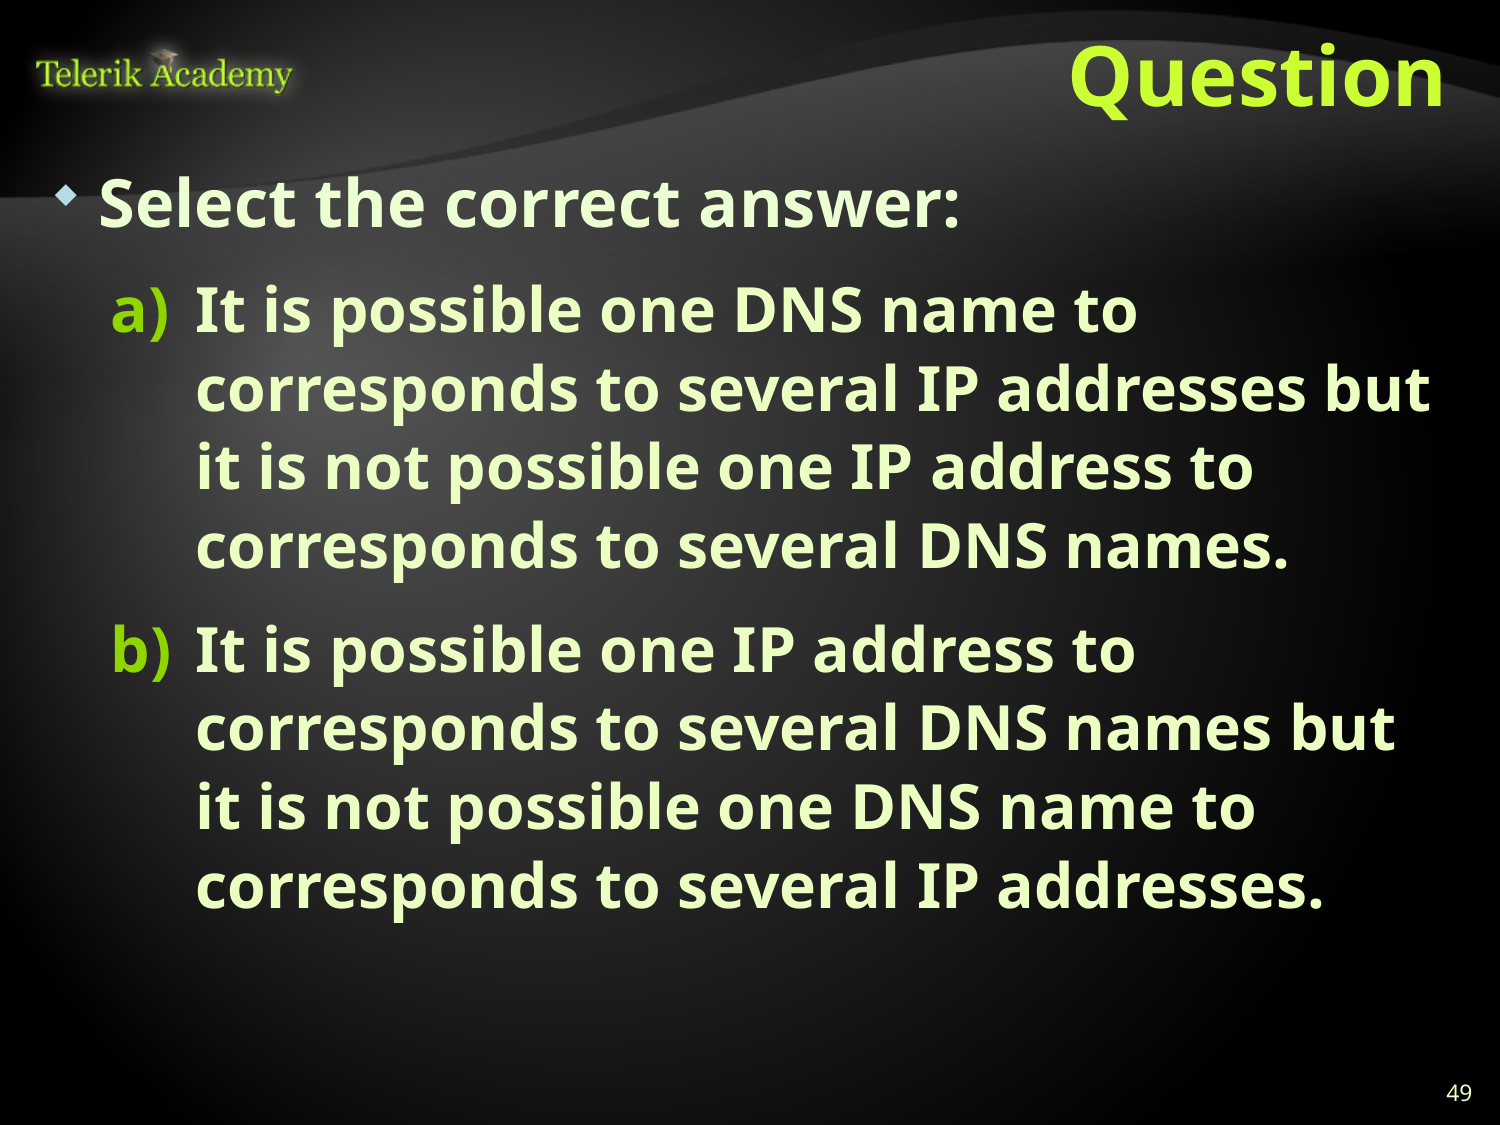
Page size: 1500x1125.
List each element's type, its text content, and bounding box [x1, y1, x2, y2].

title Question [300, 12, 1463, 149]
slide_number 49 [1412, 1074, 1488, 1113]
list Select the correct answer: It is possible one DNS name to corresponds to several IP addresses but it is not possible one IP address to corresponds to several DNS names. It is possible one IP address to corresponds to several DNS names but it is not possible one DNS name to corresponds to several IP addresses. [37, 149, 1463, 1075]
picture [0, 0, 1500, 1125]
